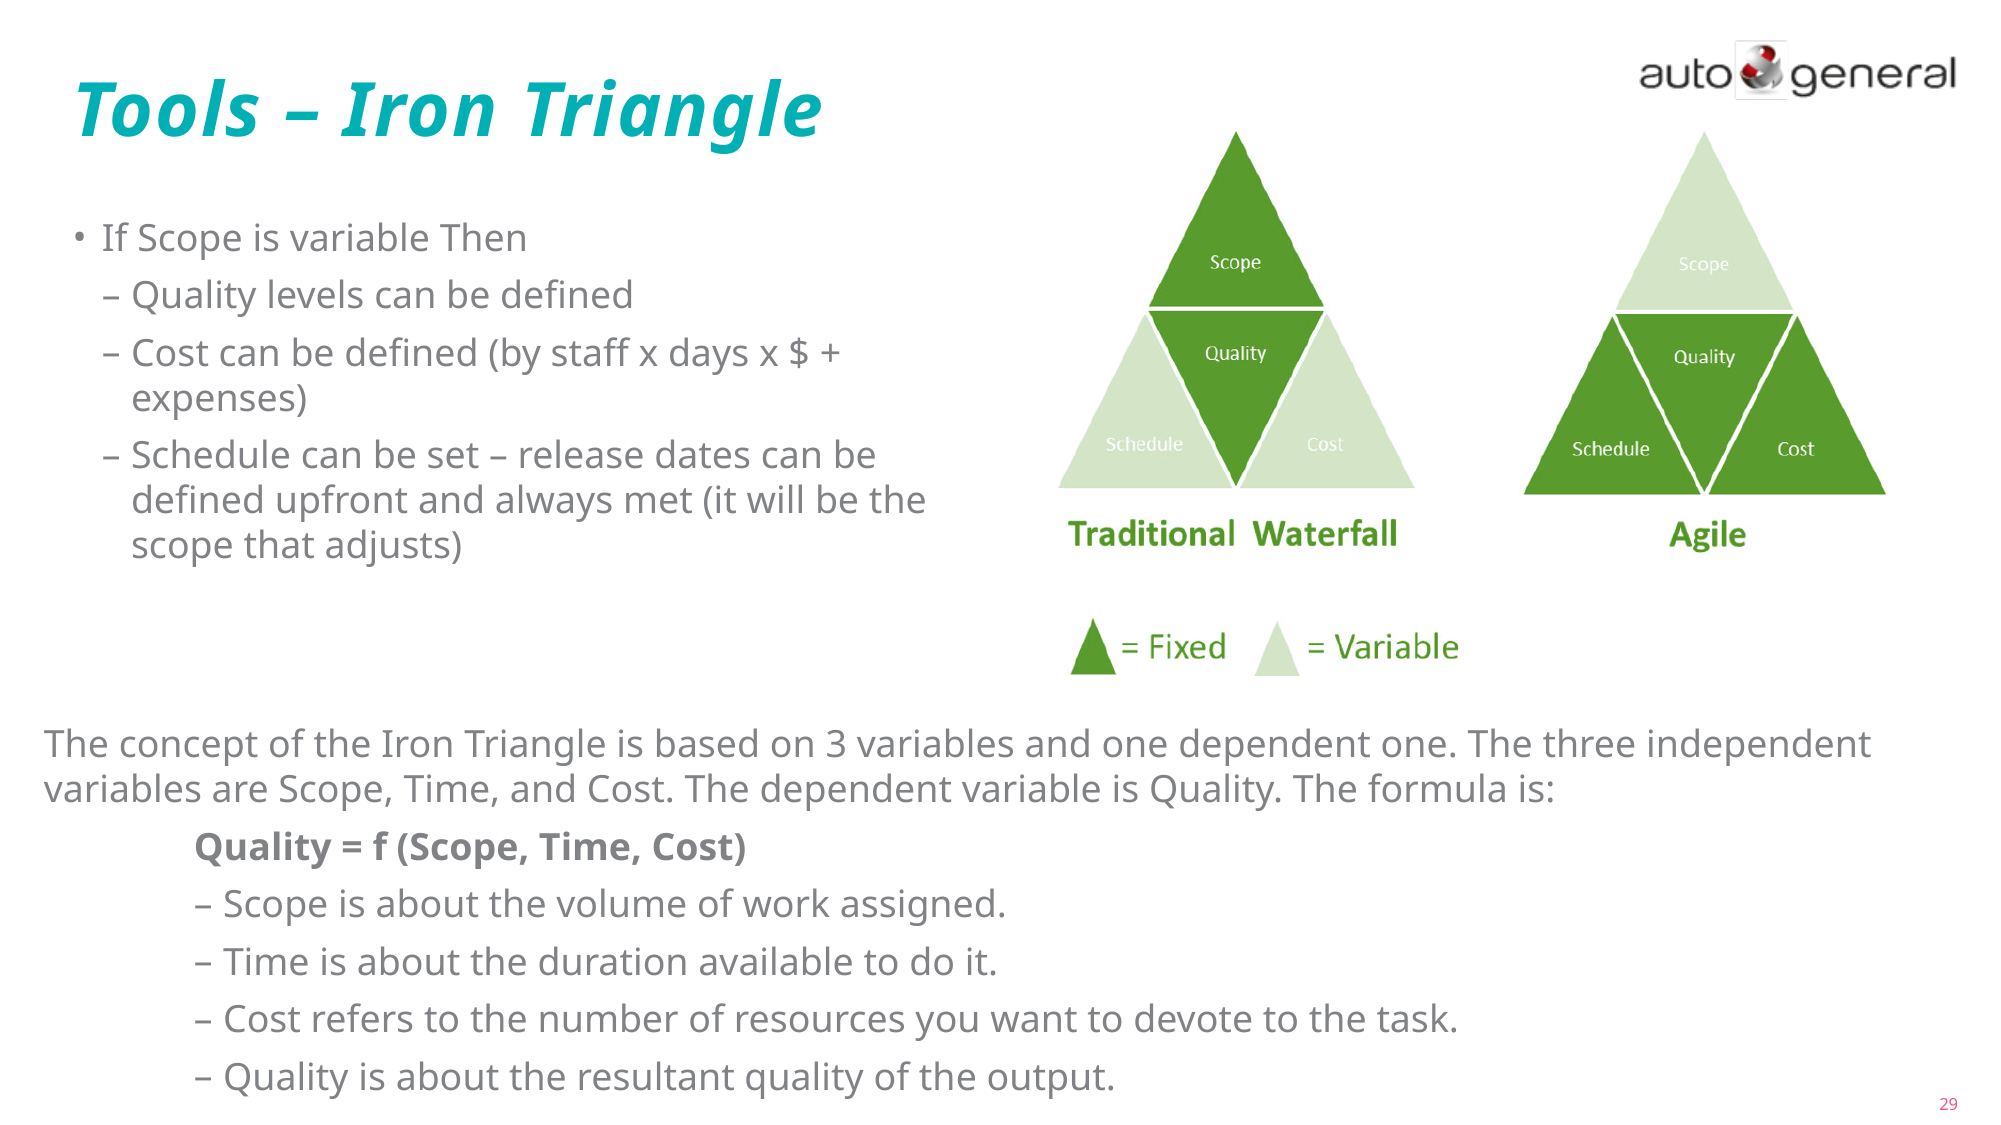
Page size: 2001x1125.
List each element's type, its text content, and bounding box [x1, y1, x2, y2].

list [1014, 112, 1928, 690]
picture [1596, 8, 2000, 133]
text_box The concept of the Iron Triangle is based on 3 variables and one dependent one. The three independent variables are Scope, Time, and Cost. The dependent variable is Quality. The formula is: Quality = f (Scope, Time, Cost) Scope is about the volume of work assigned. Time is about the duration available to do it. Cost refers to the number of resources you want to devote to the task. Quality is about the resultant quality of the output. [0, 712, 1977, 1106]
title Tools – Iron Triangle [72, 67, 1618, 159]
list If Scope is variable Then Quality levels can be defined Cost can be defined (by staff x days x $ + expenses) Schedule can be set – release dates can be defined upfront and always met (it will be the scope that adjusts) [72, 213, 986, 712]
